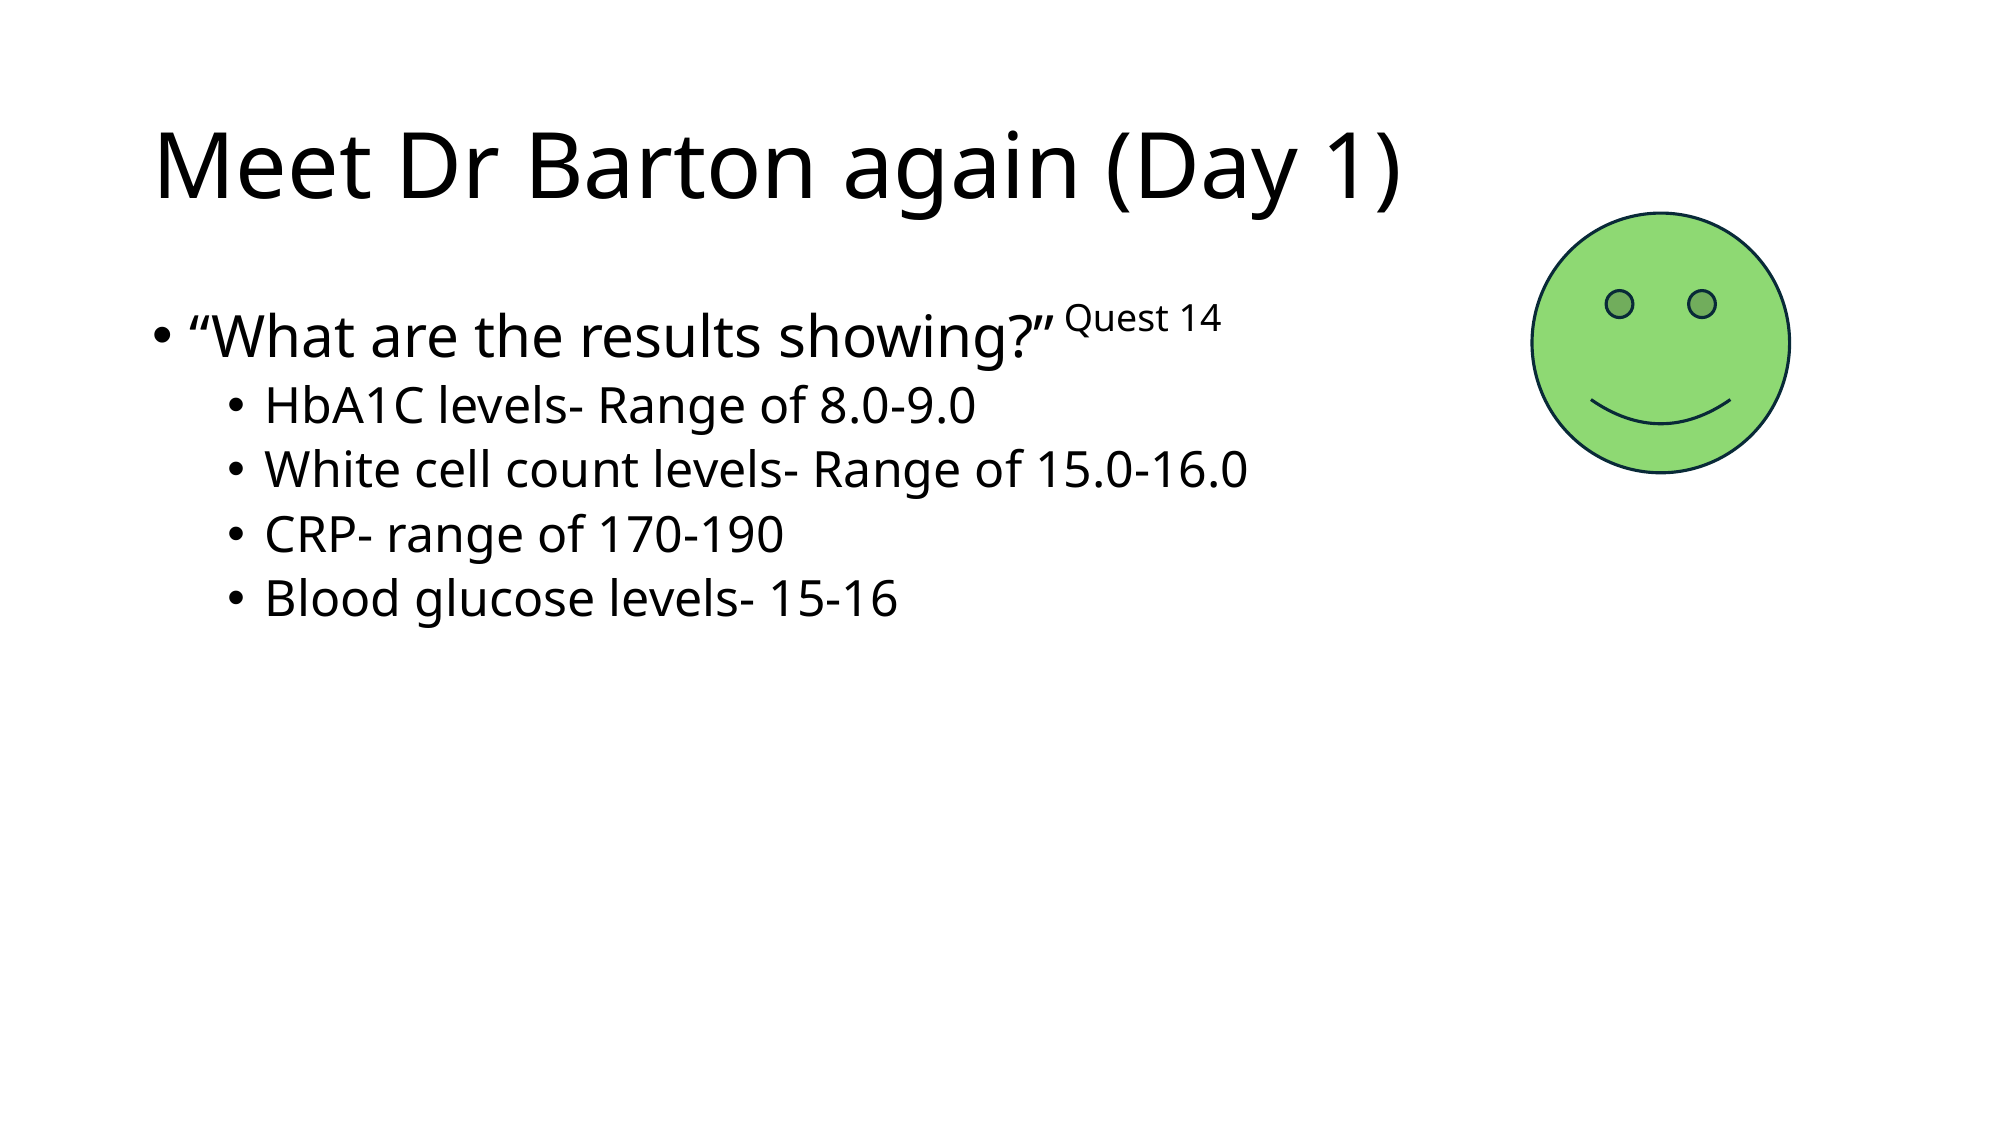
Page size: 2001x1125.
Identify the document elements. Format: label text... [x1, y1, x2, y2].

text_box Quest 14 [1049, 286, 1456, 347]
text_box [1530, 211, 1792, 475]
list “What are the results showing?” HbA1C levels- Range of 8.0-9.0 White cell count levels- Range of 15.0-16.0 CRP- range of 170-190 Blood glucose levels- 15-16 [137, 299, 1863, 1014]
title Meet Dr Barton again (Day 1) [137, 59, 1863, 278]
